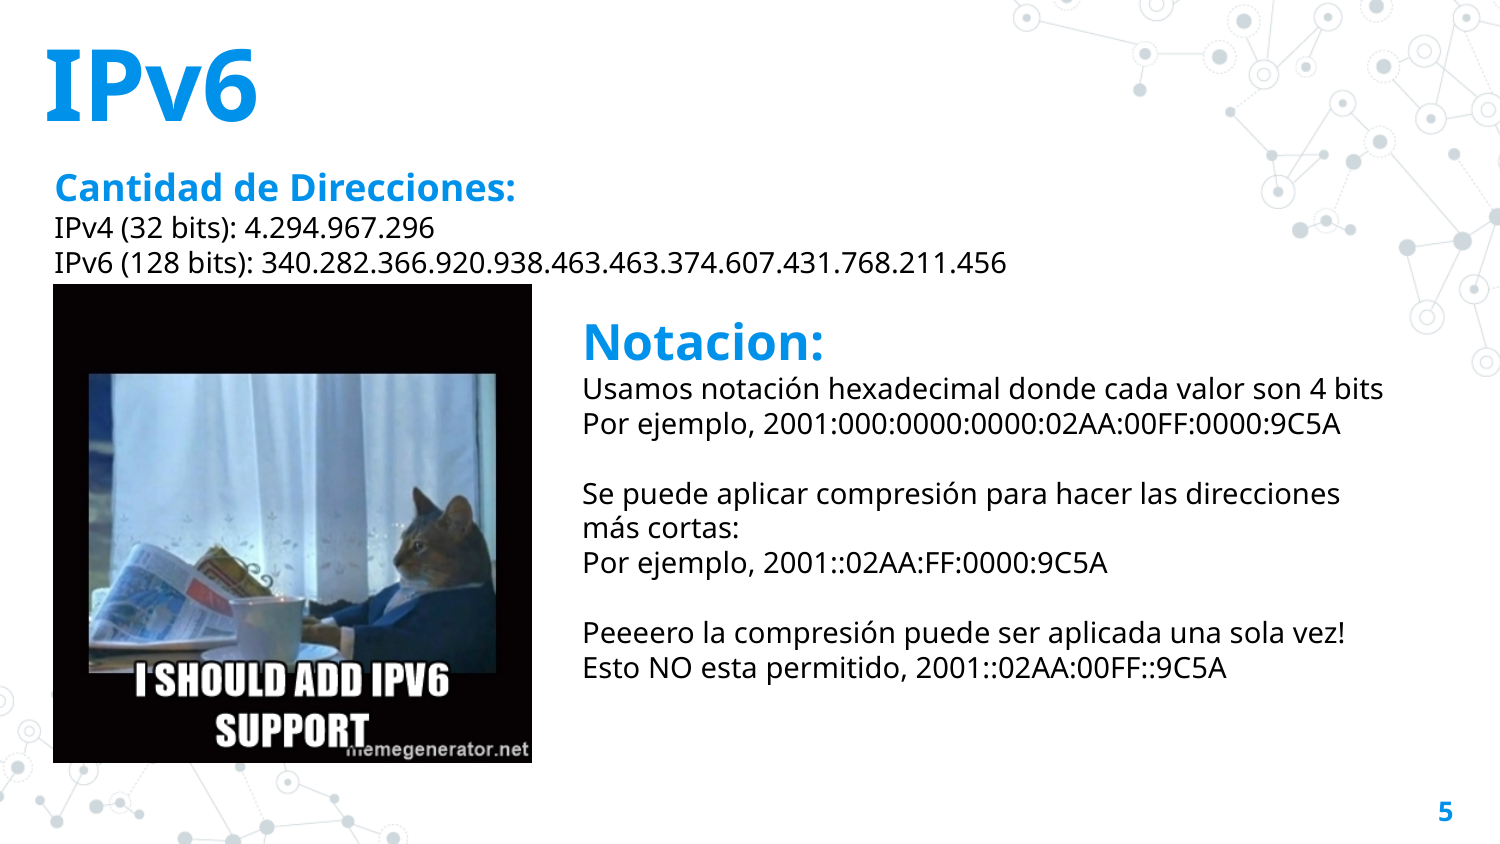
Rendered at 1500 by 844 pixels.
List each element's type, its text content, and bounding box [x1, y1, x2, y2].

text_box Notacion: Usamos notación hexadecimal donde cada valor son 4 bits Por ejemplo, 2001:000:0000:0000:02AA:00FF:0000:9C5A Se puede aplicar compresión para hacer las direcciones más cortas: Por ejemplo, 2001::02AA:FF:0000:9C5A Peeeero la compresión puede ser aplicada una sola vez! Esto NO esta permitido, 2001::02AA:00FF::9C5A [567, 295, 1414, 683]
text_box Cantidad de Direcciones: IPv4 (32 bits): 4.294.967.296 IPv6 (128 bits): 340.282.366.920.938.463.463.374.607.431.768.211.456 [39, 149, 1314, 296]
picture [0, 0, 1500, 844]
slide_number ‹#› [1378, 779, 1469, 844]
title IPv6 [29, 41, 1272, 157]
